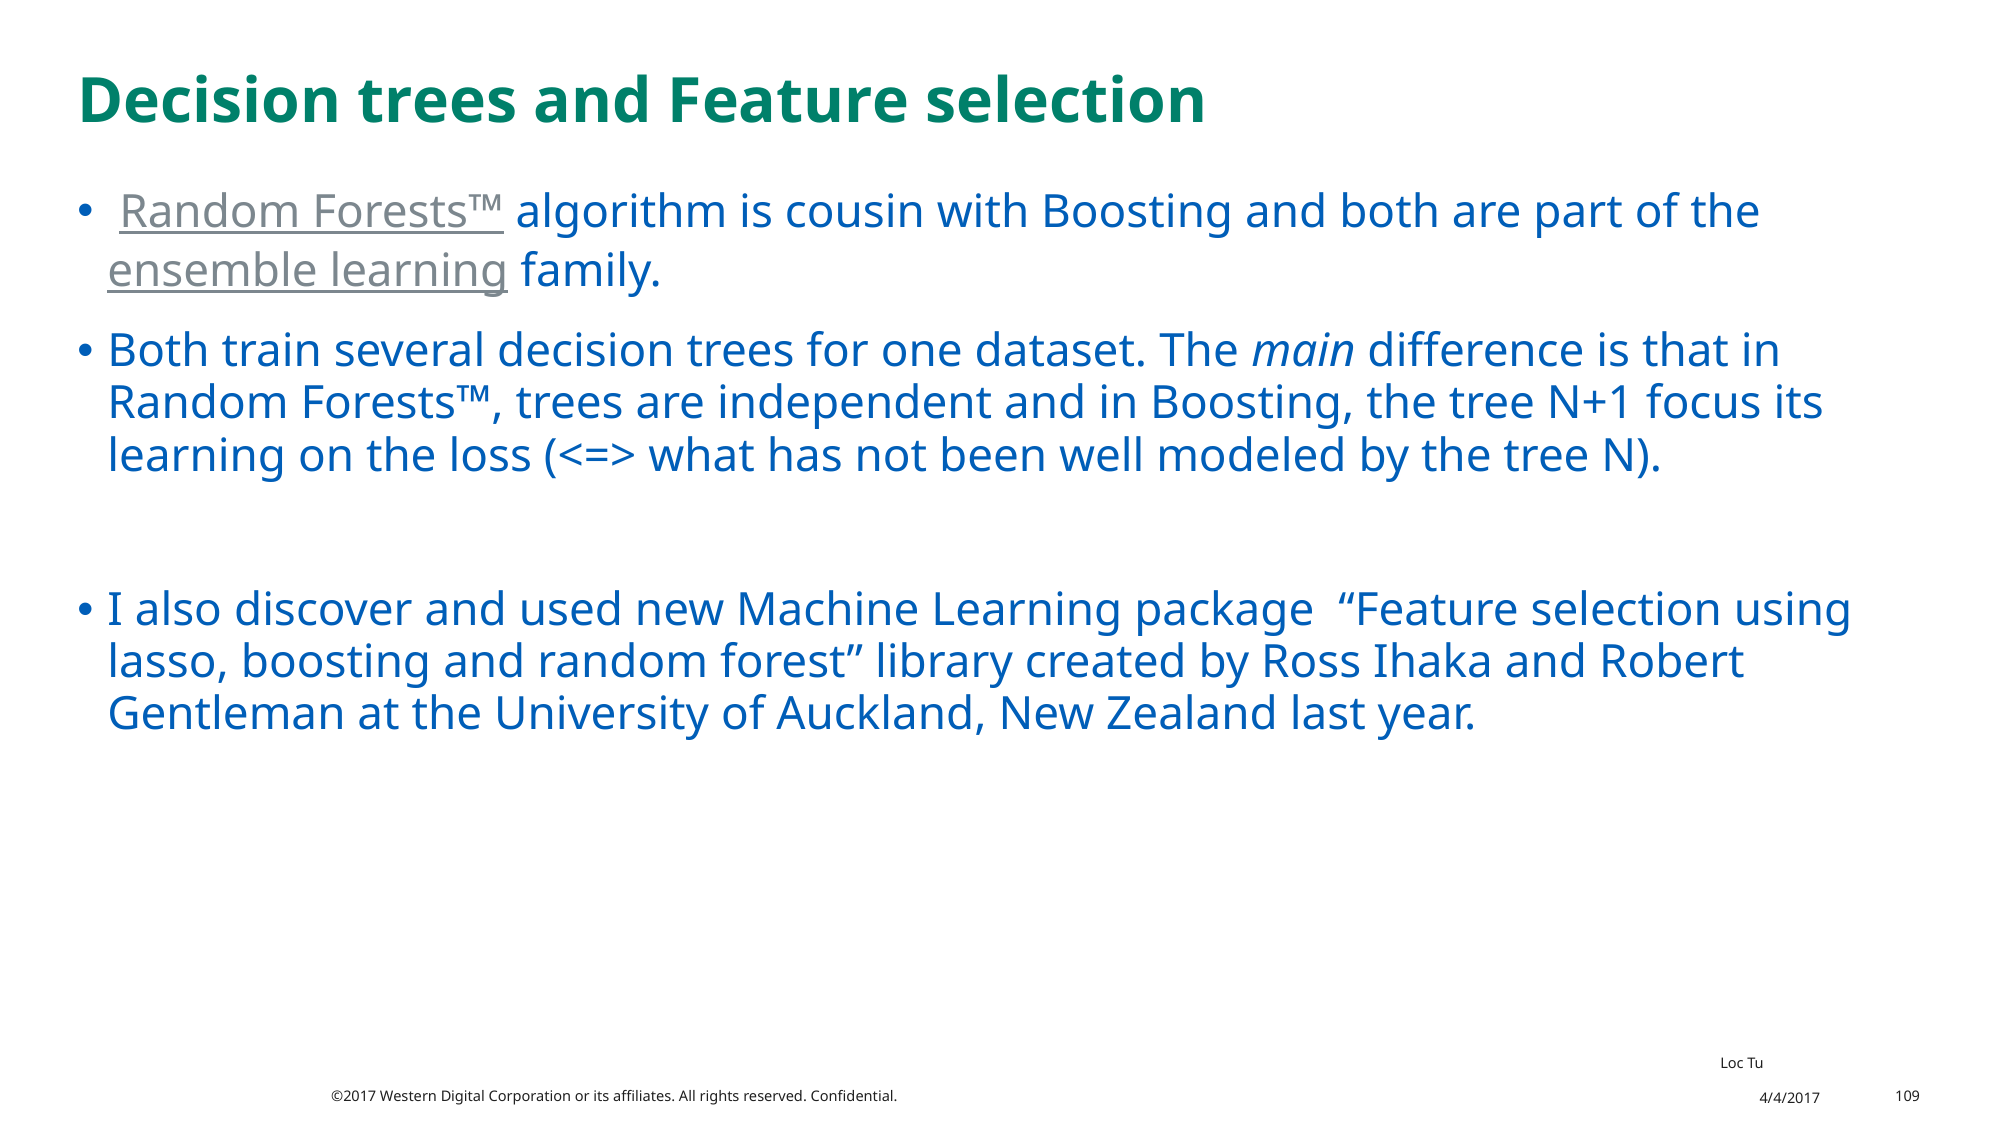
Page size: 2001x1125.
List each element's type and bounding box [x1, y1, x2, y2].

slide_number [1719, 1076, 1820, 1107]
footer [331, 1076, 990, 1107]
slide_number [1880, 1076, 1920, 1107]
title [77, 60, 1923, 163]
list [77, 181, 1923, 1013]
